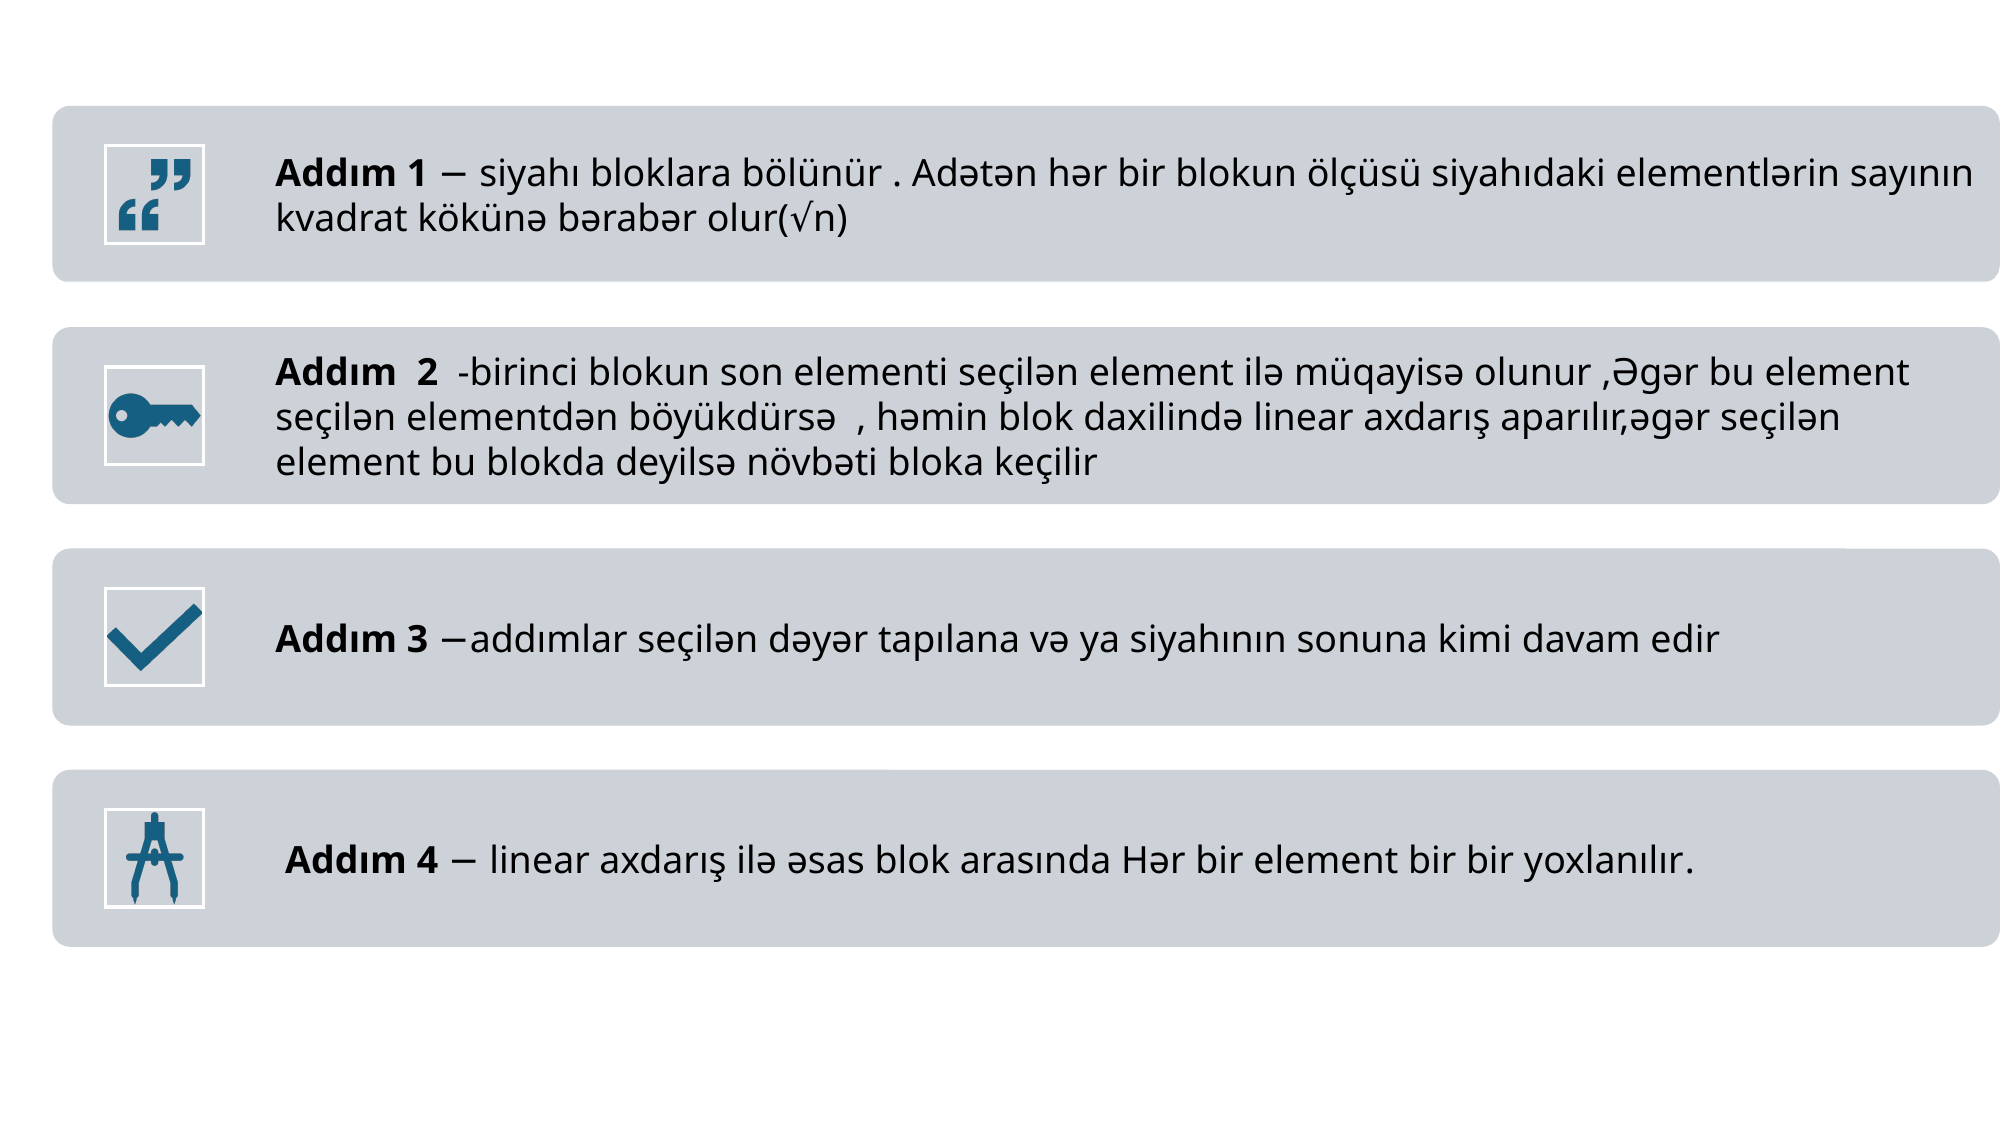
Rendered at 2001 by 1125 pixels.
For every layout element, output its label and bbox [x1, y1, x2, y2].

list [51, 104, 2000, 948]
